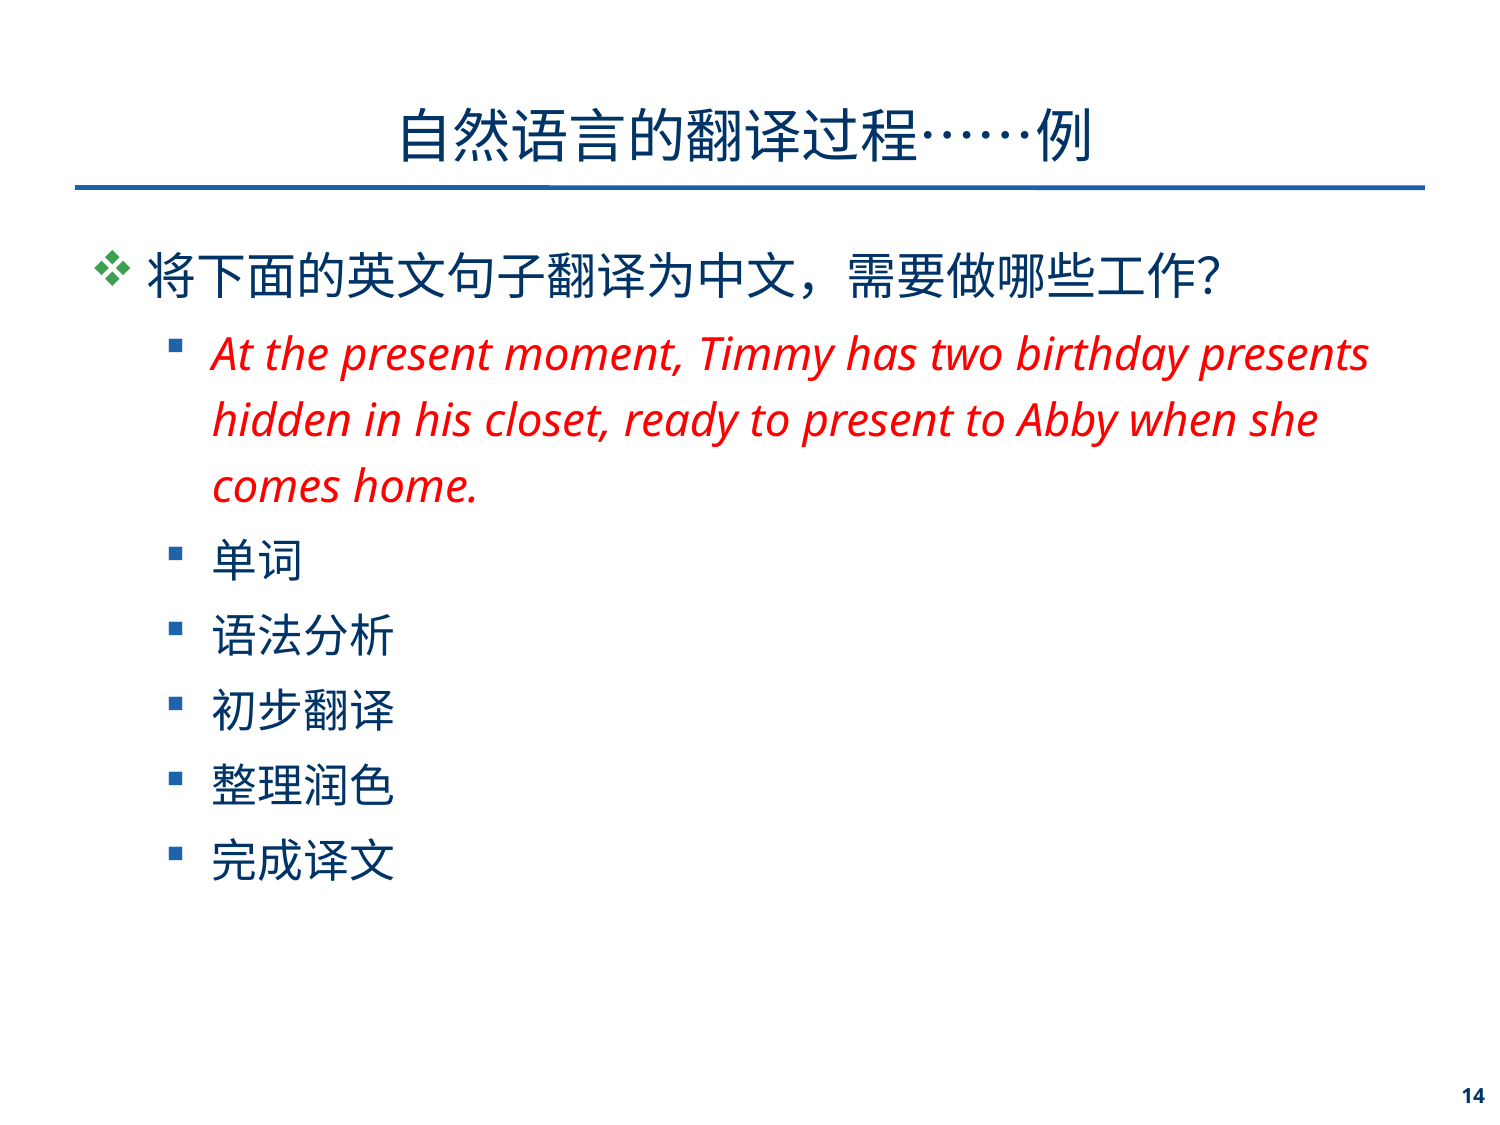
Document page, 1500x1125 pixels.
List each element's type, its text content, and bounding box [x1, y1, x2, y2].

list 将下面的英文句子翻译为中文，需要做哪些工作？ At the present moment, Timmy has two birthday presents hidden in his closet, ready to present to Abby when she comes home. 单词 语法分析 初步翻译 整理润色 完成译文 [74, 224, 1426, 1061]
title 自然语言的翻译过程……例 [137, 87, 1351, 181]
slide_number 14 [1149, 1074, 1500, 1117]
